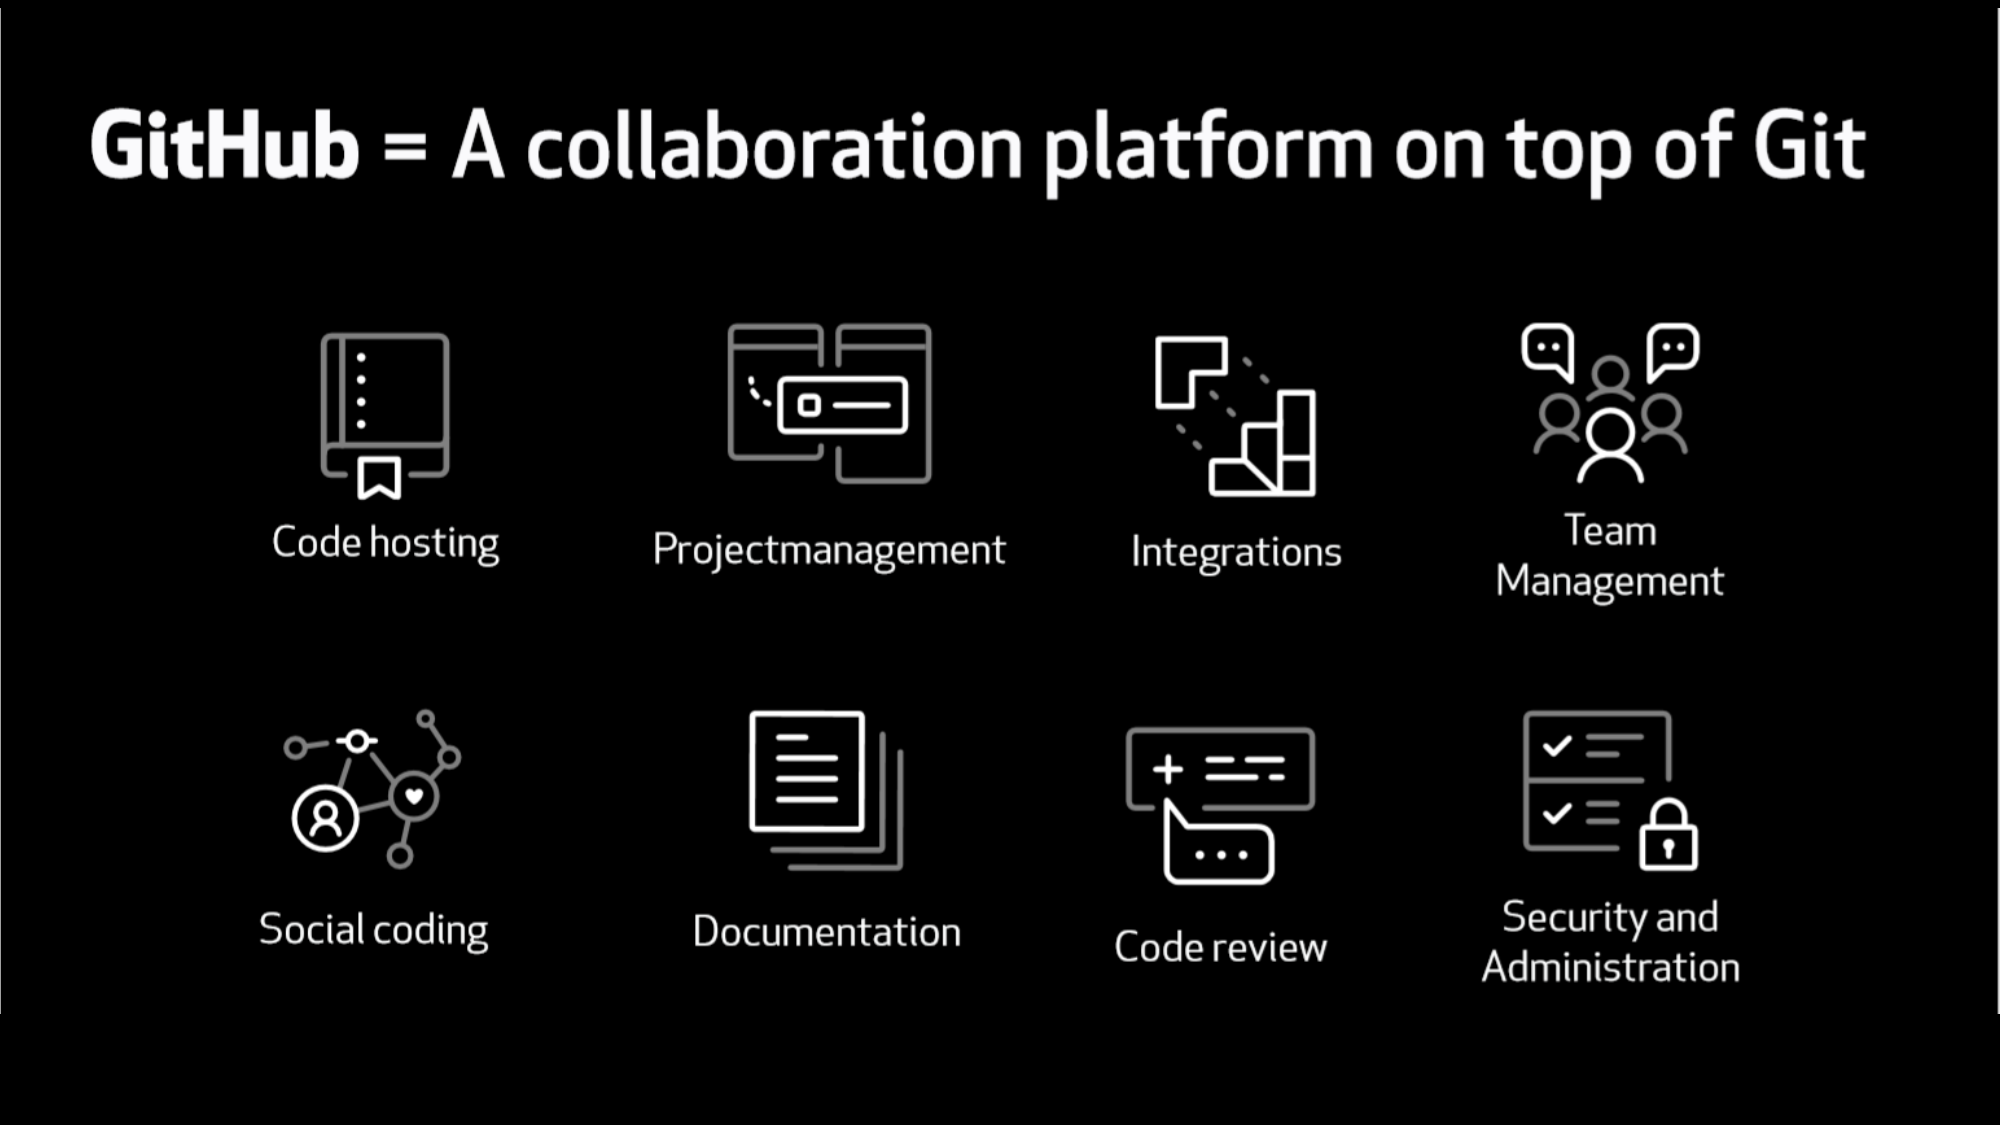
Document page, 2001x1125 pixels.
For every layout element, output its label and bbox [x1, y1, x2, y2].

picture [0, 8, 2000, 1014]
